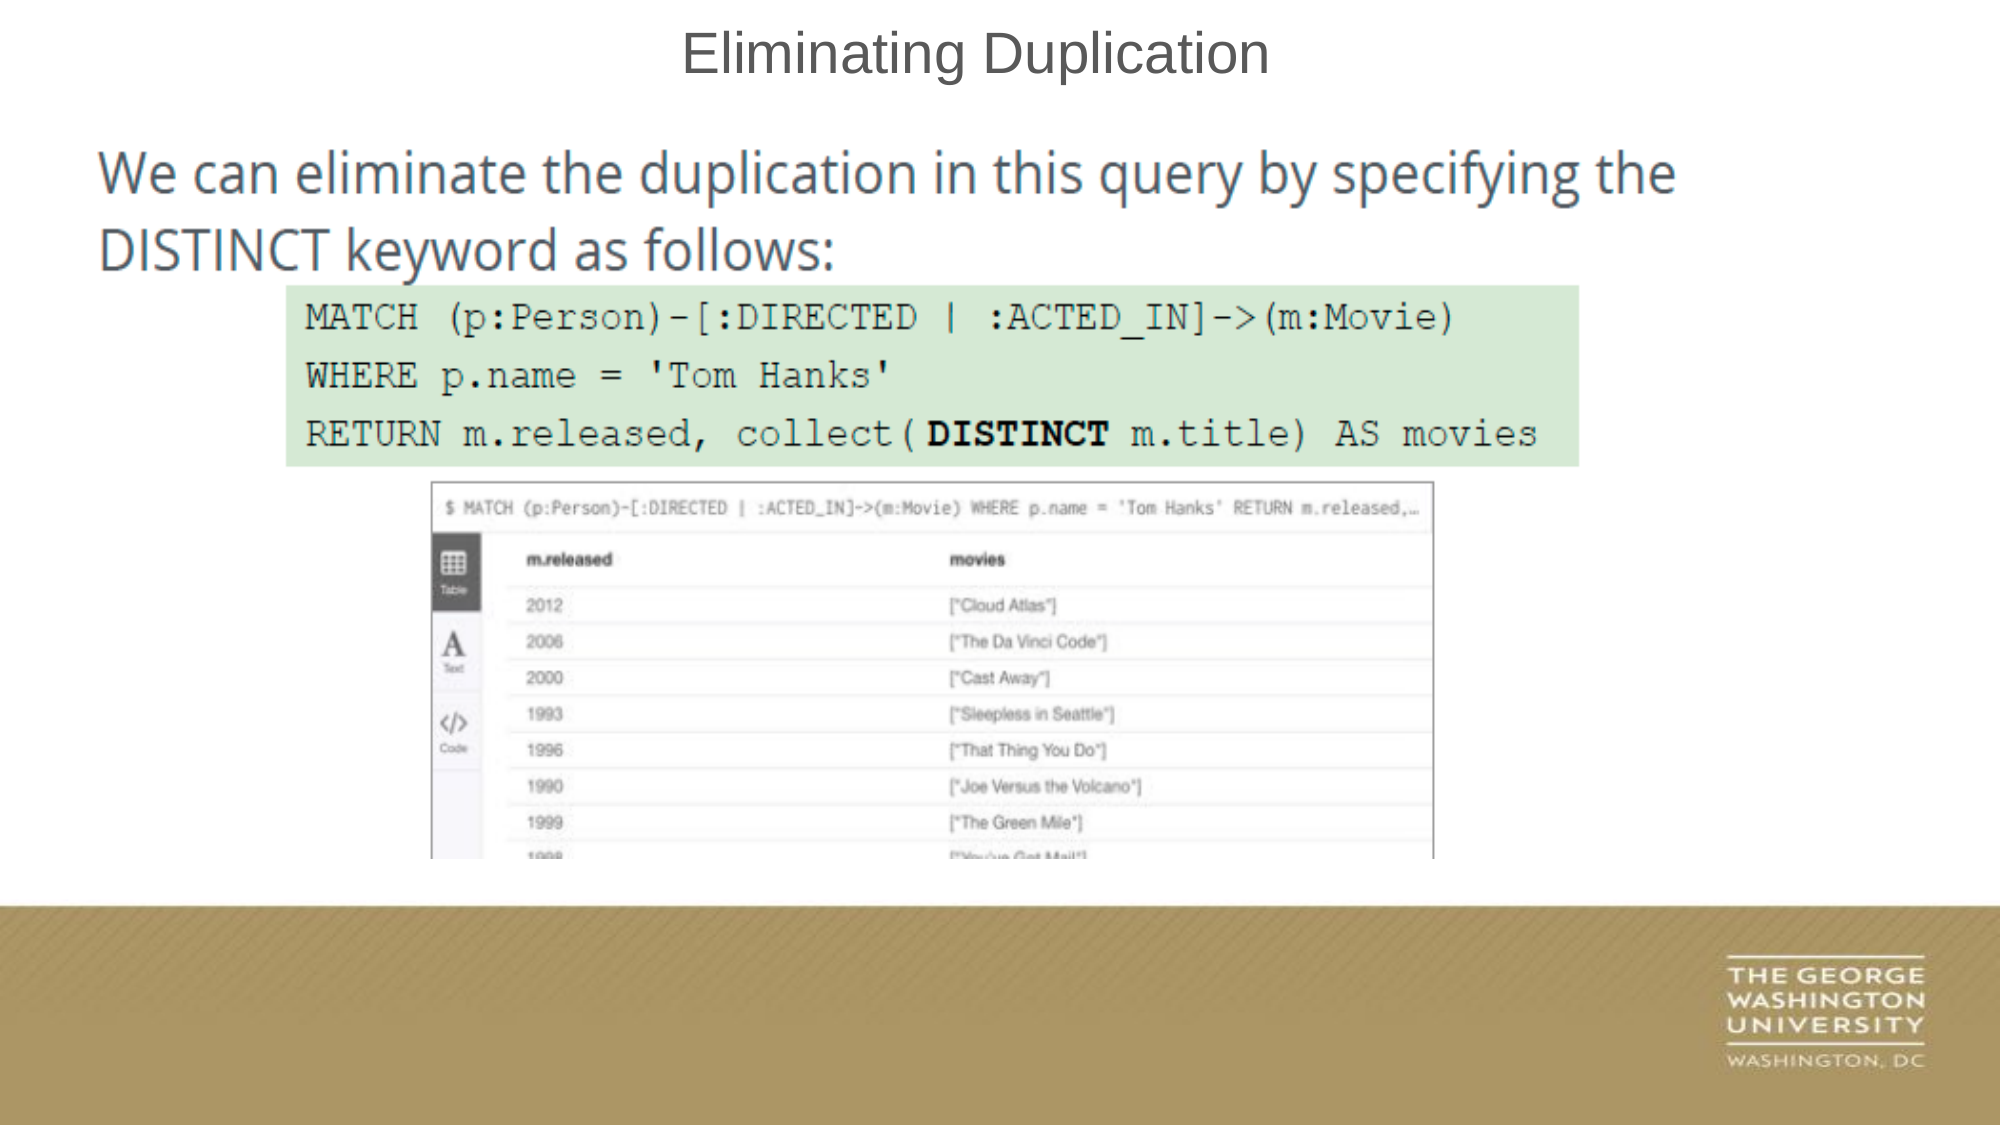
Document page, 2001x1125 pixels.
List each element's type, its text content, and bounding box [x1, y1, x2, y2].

title Eliminating Duplication [197, 7, 1773, 139]
picture [0, 0, 2000, 1125]
